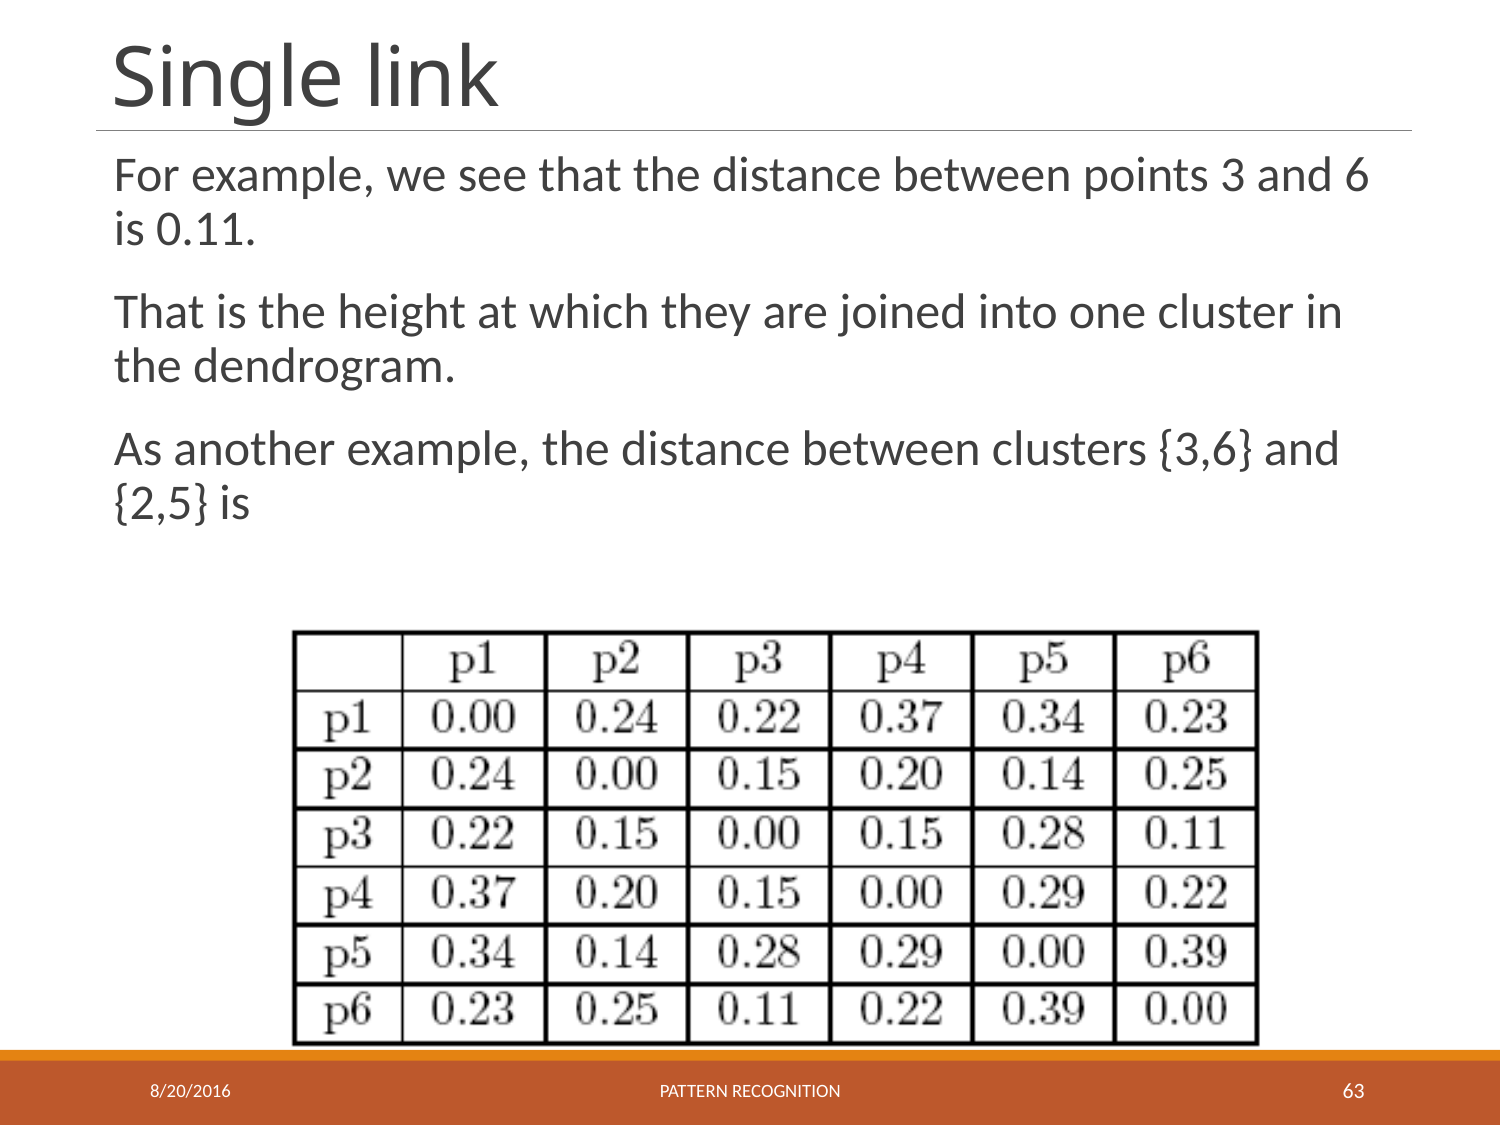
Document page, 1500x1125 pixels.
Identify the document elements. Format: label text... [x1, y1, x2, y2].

title Single link [96, 19, 1413, 131]
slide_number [135, 1059, 440, 1120]
slide_number 63 [1218, 1059, 1380, 1120]
footer Pattern recognition [453, 1059, 1047, 1120]
picture [286, 623, 1266, 1049]
